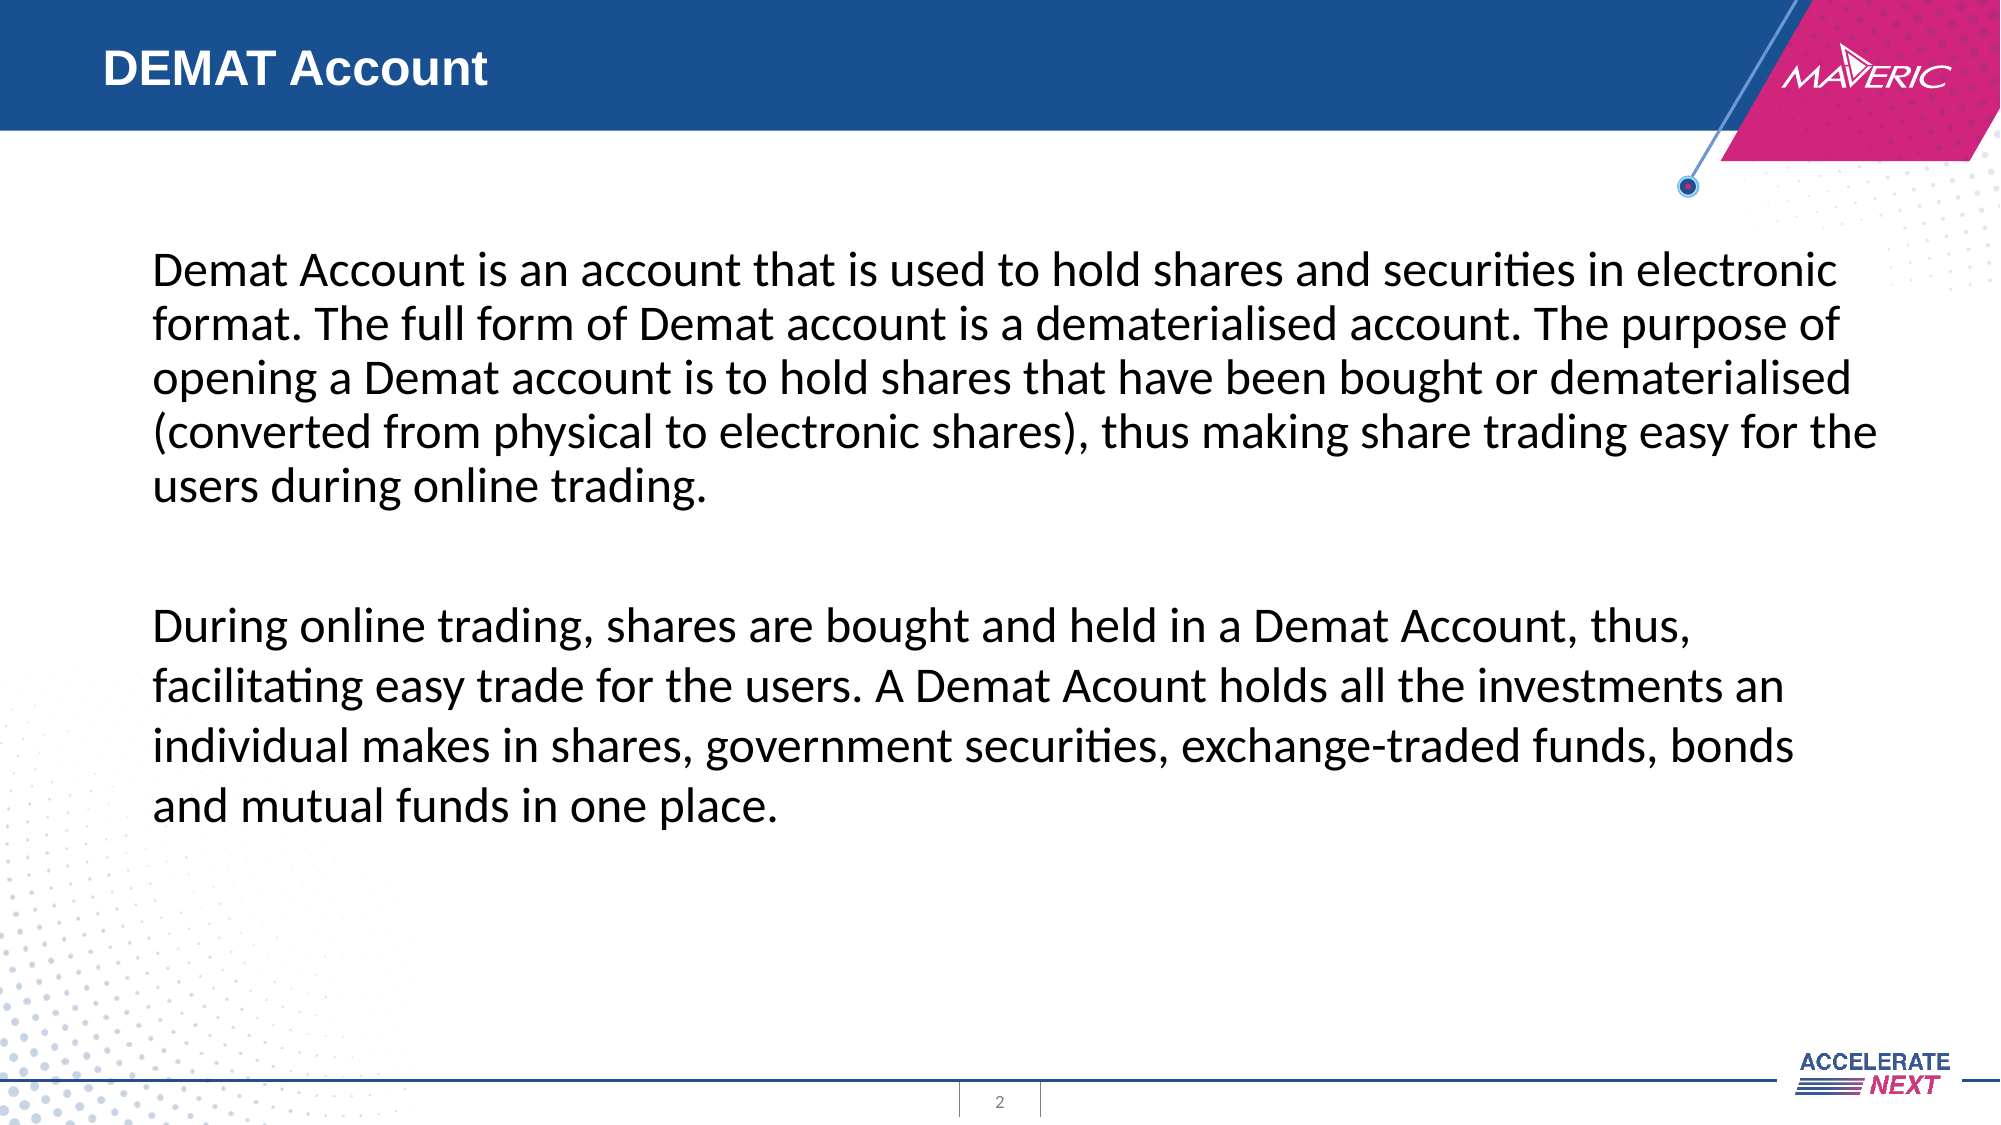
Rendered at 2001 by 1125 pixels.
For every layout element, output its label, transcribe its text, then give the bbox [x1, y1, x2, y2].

title DEMAT Account [87, 27, 1678, 104]
picture [0, 671, 514, 1125]
picture [1791, 1051, 1953, 1097]
slide_number 2 [959, 1083, 1041, 1119]
list Demat Account is an account that is used to hold shares and securities in electronic format. The full form of Demat account is a dematerialised account. The purpose of opening a Demat account is to hold shares that have been bought or dematerialised (converted from physical to electronic shares), thus making share trading easy for the users during online trading. During online trading, shares are bought and held in a Demat Account, thus, facilitating easy trade for the users. A Demat Acount holds all the investments an individual makes in shares, government securities, exchange-traded funds, bonds and mutual funds in one place. [137, 235, 1895, 950]
